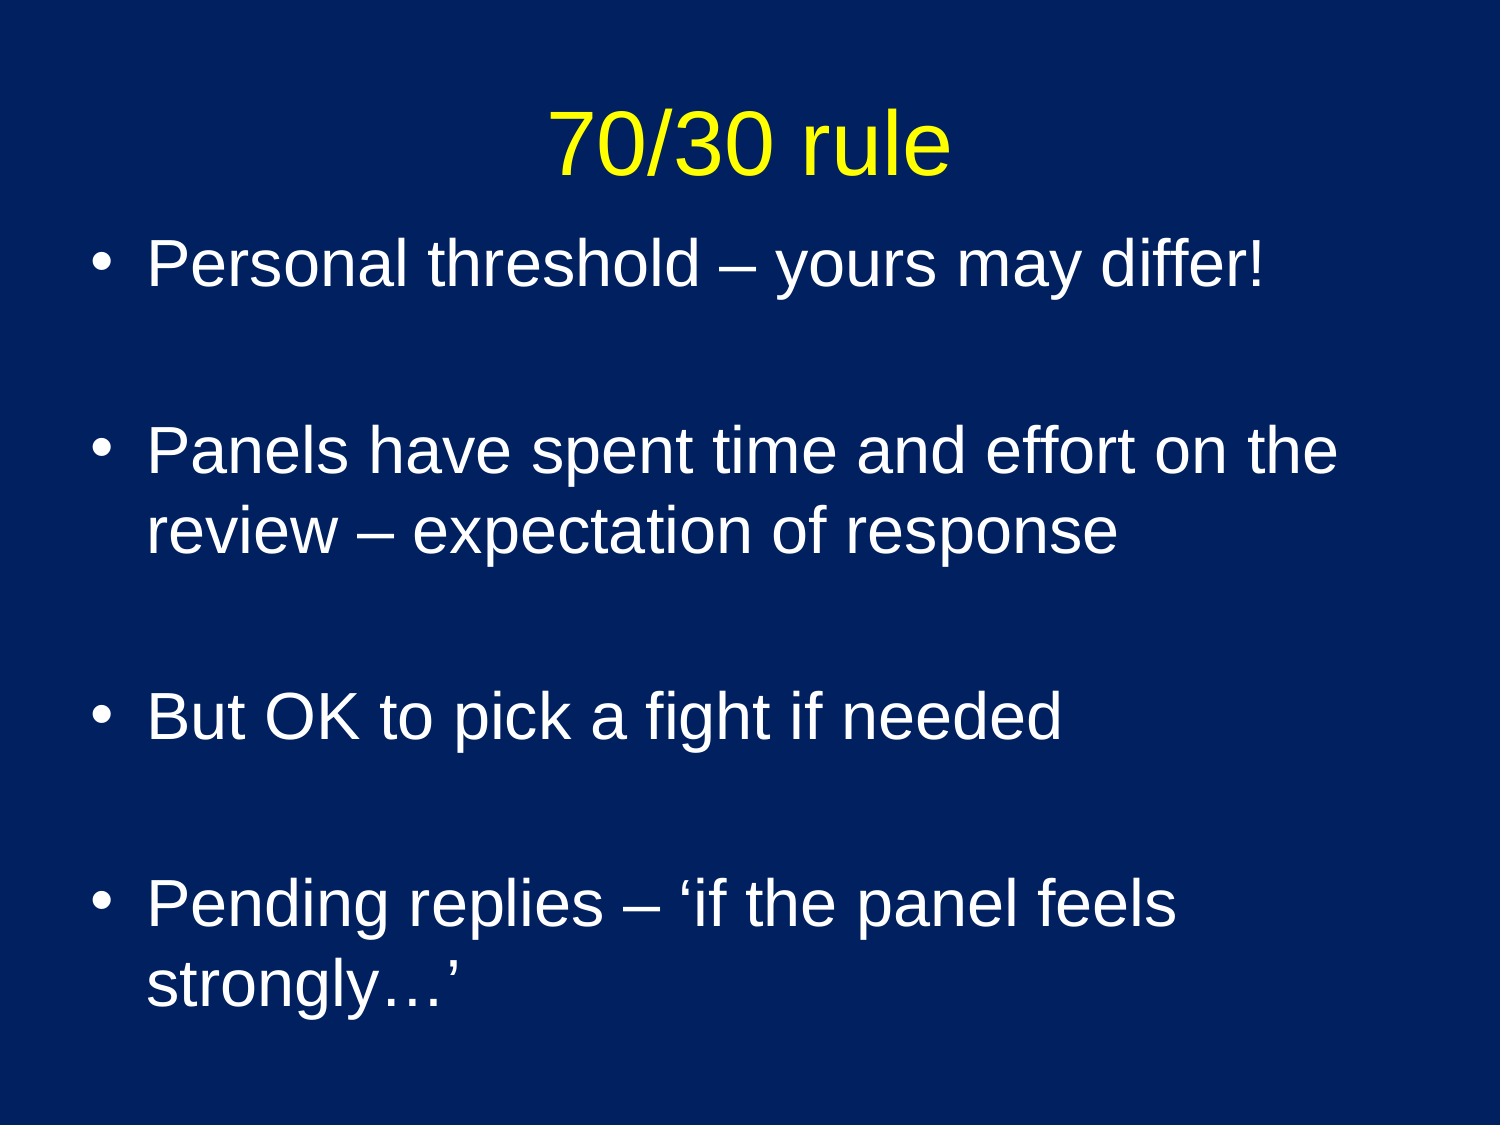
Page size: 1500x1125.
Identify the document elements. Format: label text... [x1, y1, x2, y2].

list Personal threshold – yours may differ! Panels have spent time and effort on the review – expectation of response But OK to pick a fight if needed Pending replies – ‘if the panel feels strongly…’ [75, 212, 1425, 955]
title 70/30 rule [75, 45, 1425, 212]
